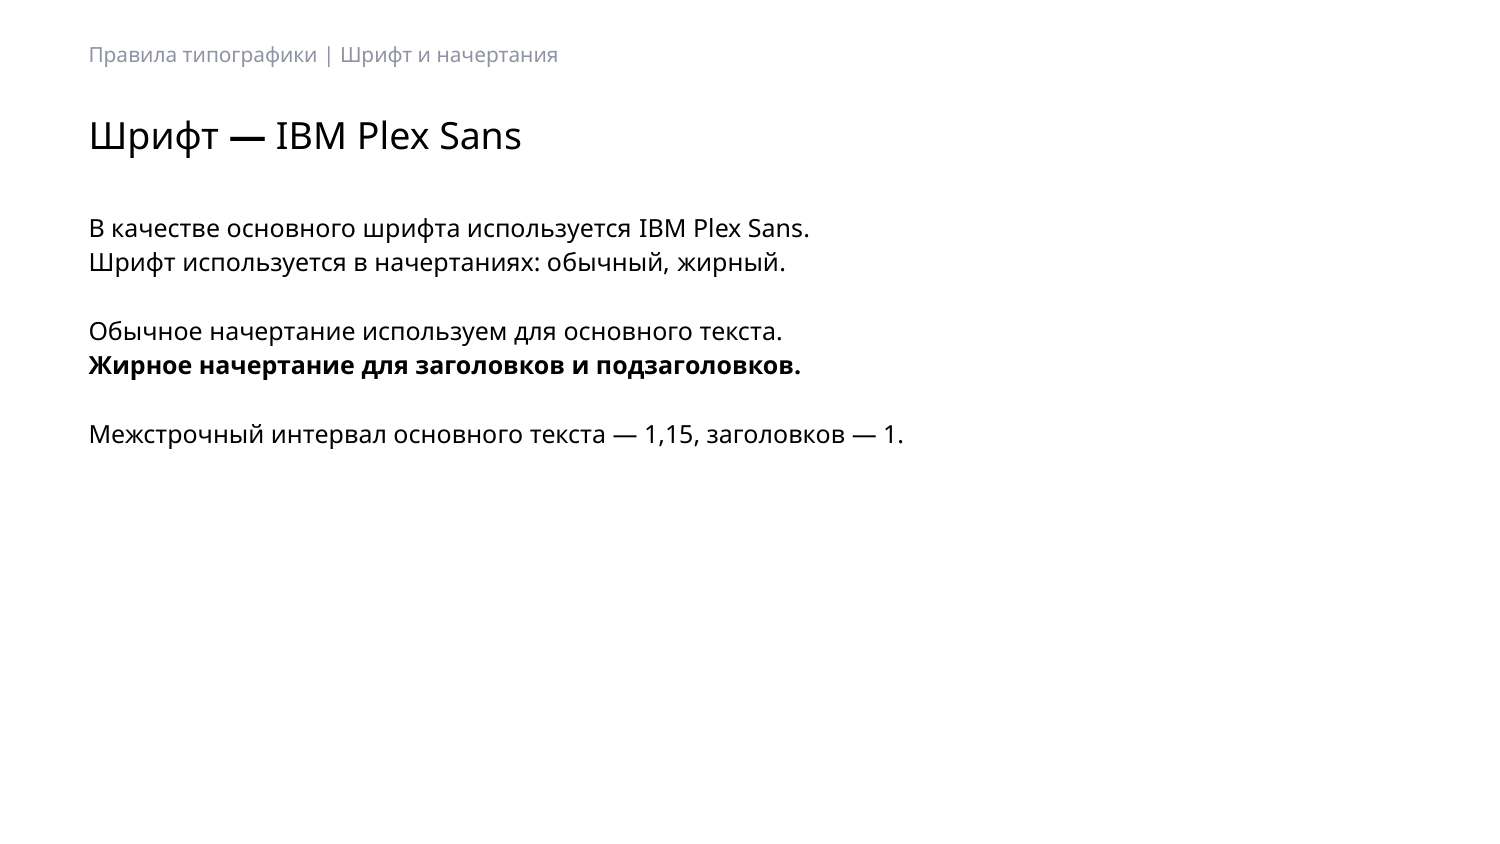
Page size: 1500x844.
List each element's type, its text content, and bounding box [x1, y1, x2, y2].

title В качестве основного шрифта используется IBM Plex Sans. Шрифт используется в начертаниях: обычный, жирный. Обычное начертание используем для основного текста. Жирное начертание для заголовков и подзаголовков. Межстрочный интервал основного текста — 1,15, заголовков — 1. [88, 206, 1388, 449]
subtitle Правила типографики | Шрифт и начертания [88, 24, 1412, 84]
title Шрифт — IBM Plex Sans [88, 118, 530, 260]
